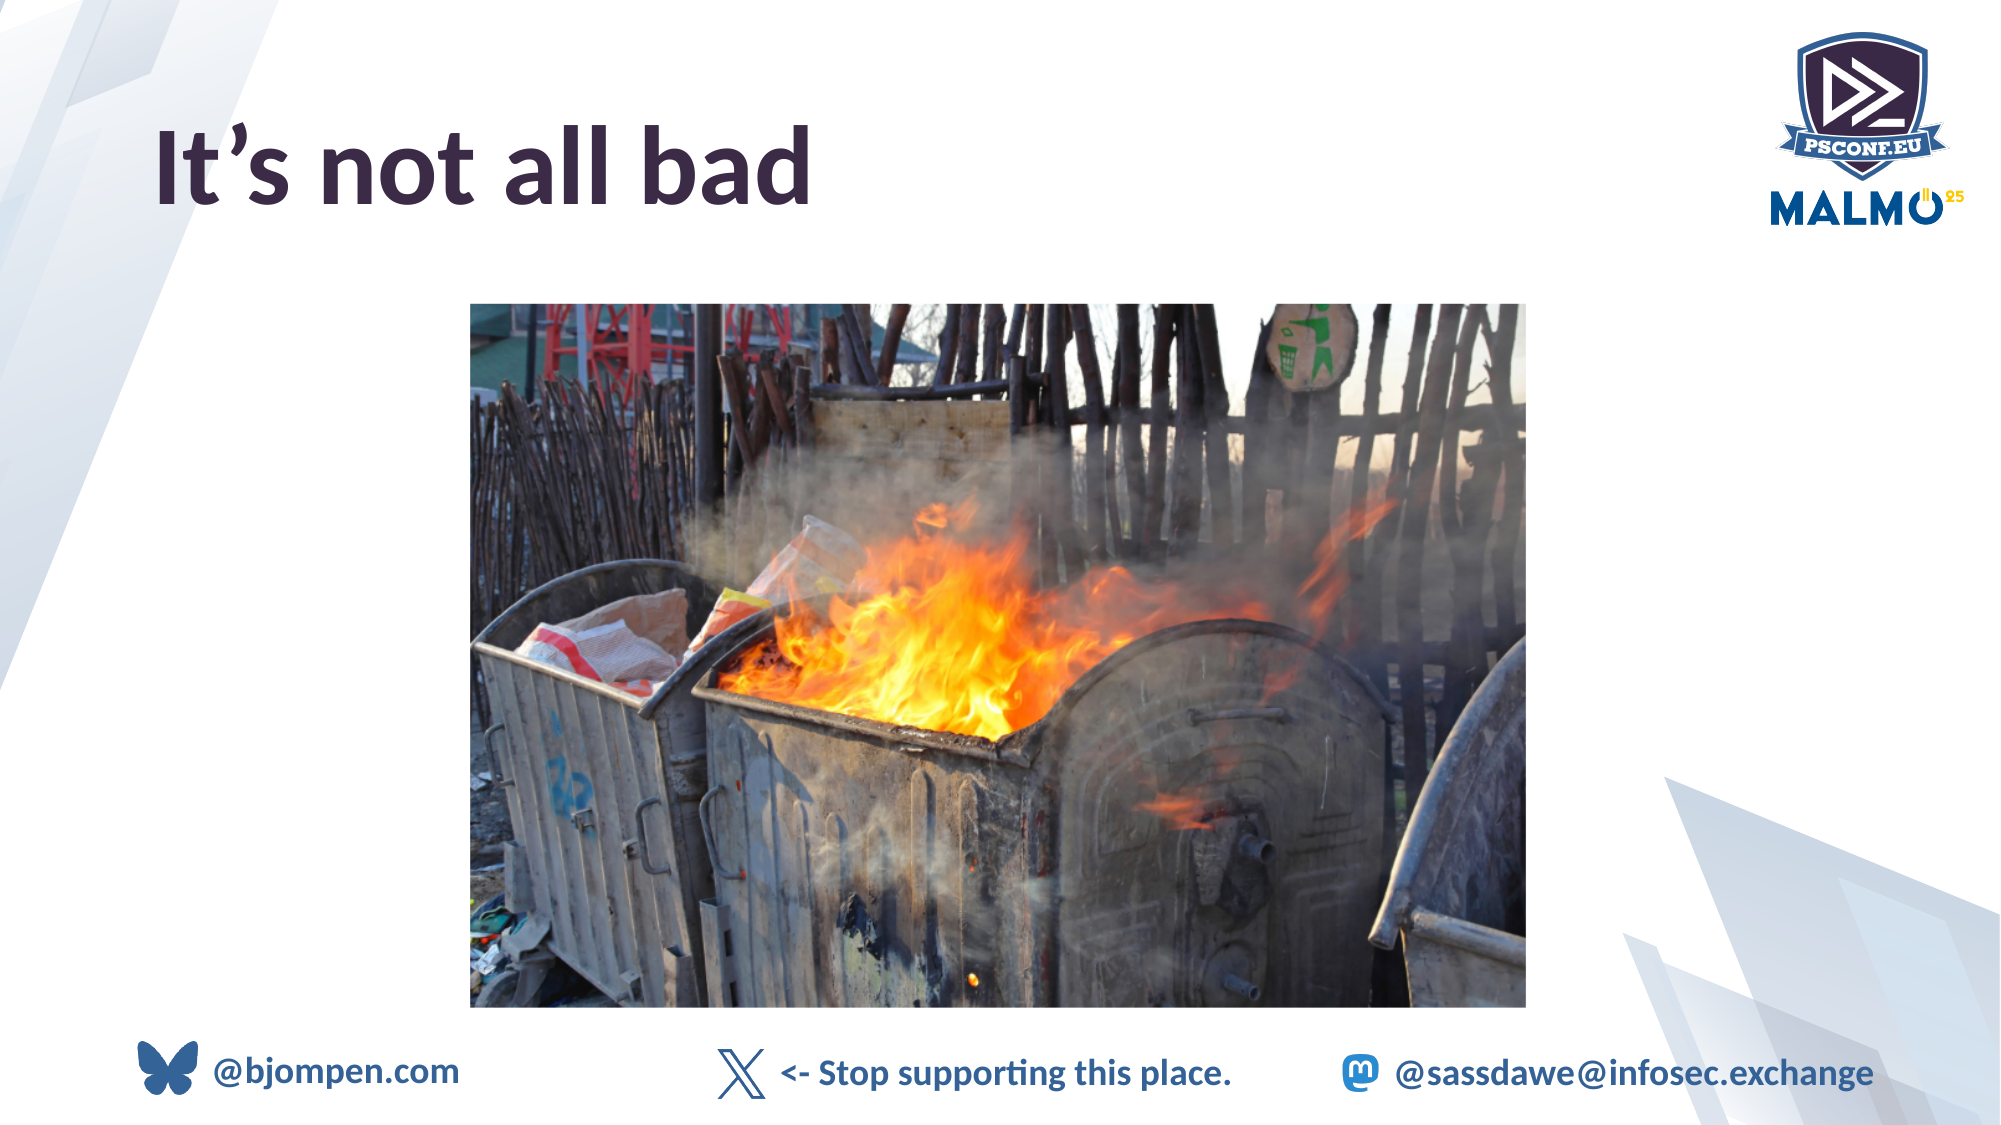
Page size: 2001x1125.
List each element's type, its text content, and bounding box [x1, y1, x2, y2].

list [469, 299, 1531, 1014]
picture [0, 0, 2000, 1125]
title It’s not all bad [137, 59, 1735, 278]
